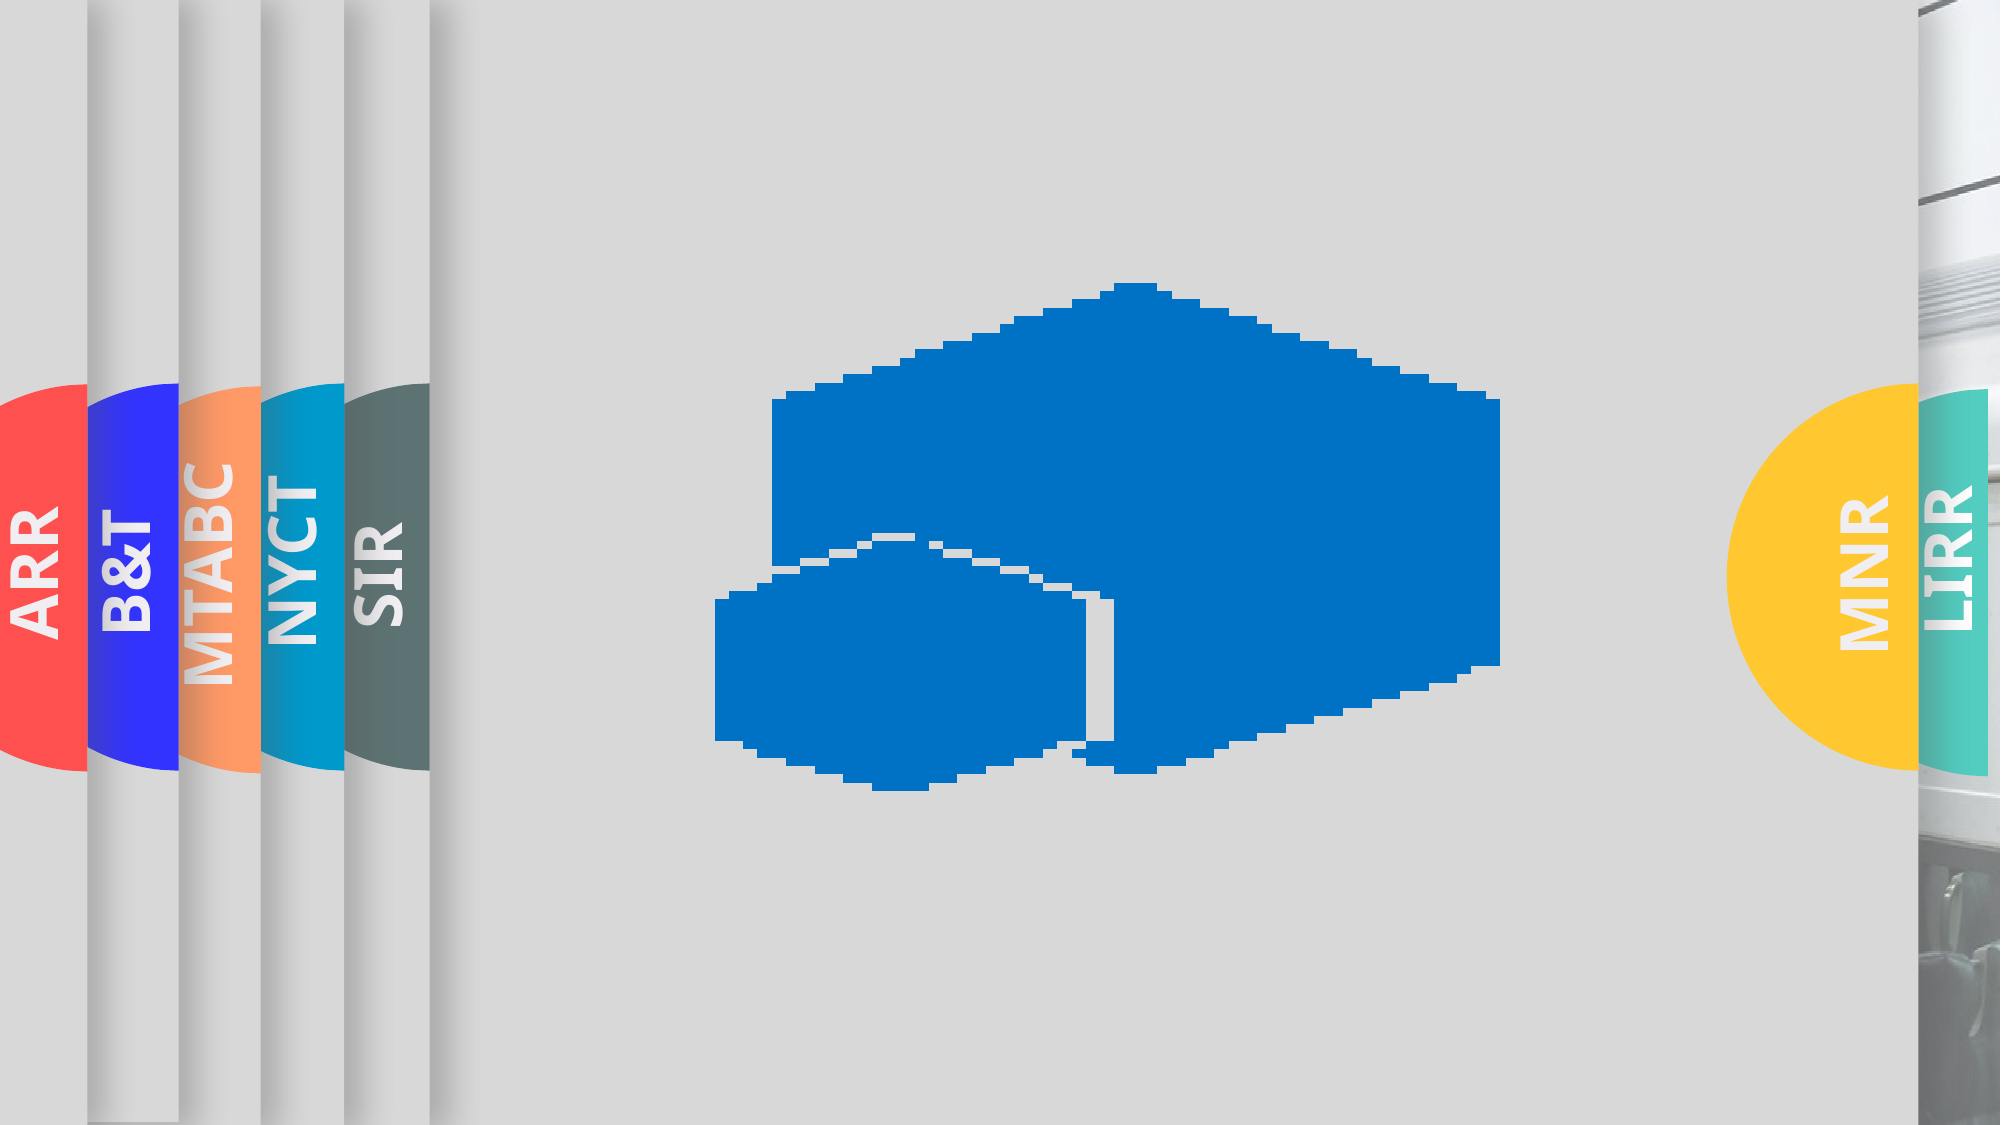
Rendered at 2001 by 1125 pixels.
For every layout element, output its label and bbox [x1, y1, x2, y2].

text_box [0, 0, 345, 1125]
text_box [345, 0, 430, 1125]
picture [457, 158, 1829, 959]
text_box [1924, 388, 1995, 777]
text_box [431, 0, 1919, 1125]
